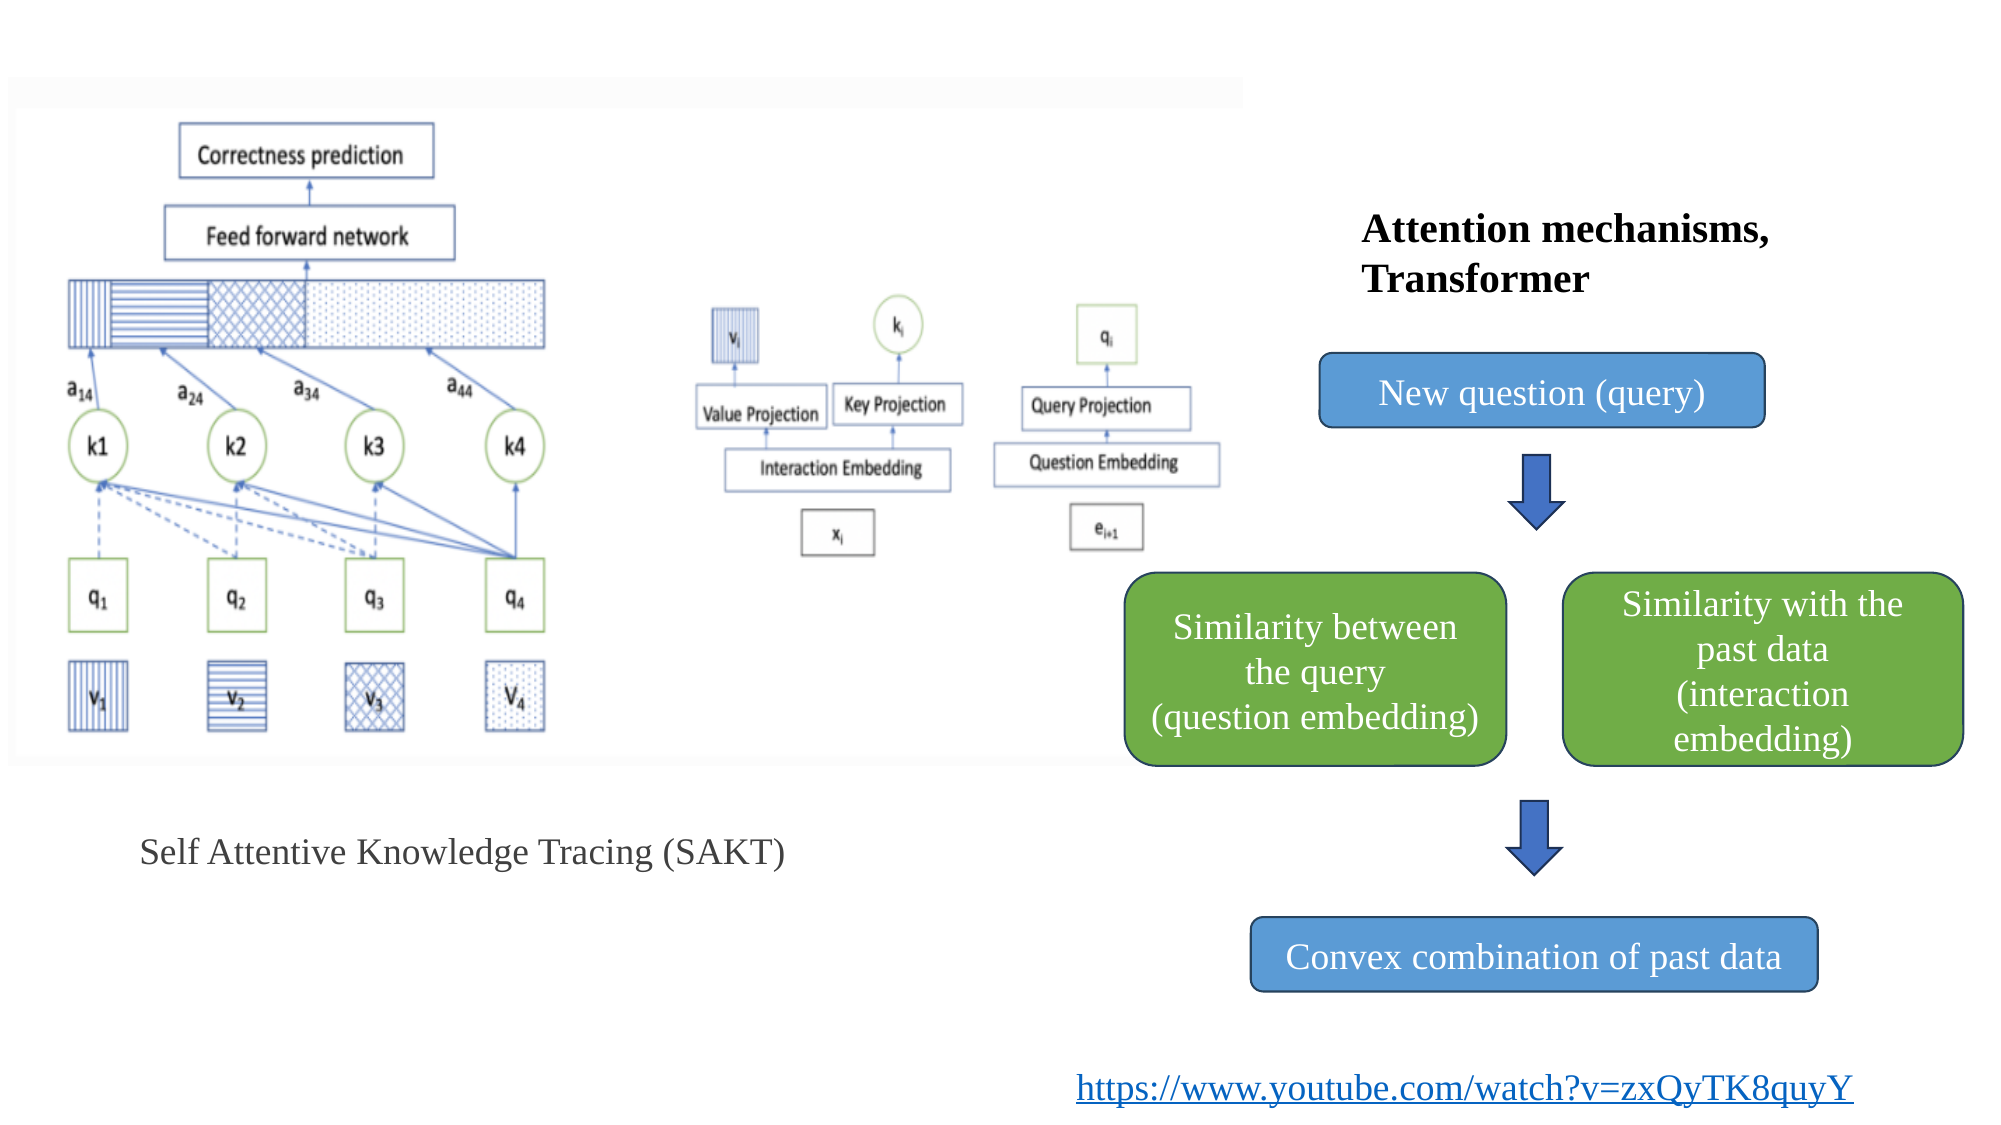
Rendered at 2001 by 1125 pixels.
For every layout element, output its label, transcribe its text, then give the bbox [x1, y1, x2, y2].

text_box New question (query) [1318, 351, 1766, 429]
text_box Convex combination of past data [1249, 916, 1819, 993]
text_box Similarity between the query (question embedding) [1149, 571, 1508, 767]
text_box [1504, 799, 1564, 877]
text_box Self Attentive Knowledge Tracing (SAKT) [124, 819, 1125, 880]
text_box [1506, 453, 1567, 531]
text_box https://www.youtube.com/watch?v=zxQyTK8quyY [1061, 1055, 2000, 1115]
text_box Attention mechanisms, Transformer [1346, 193, 1792, 309]
picture [8, 77, 1244, 766]
text_box Similarity with the past data (interaction embedding) [1561, 571, 1965, 767]
